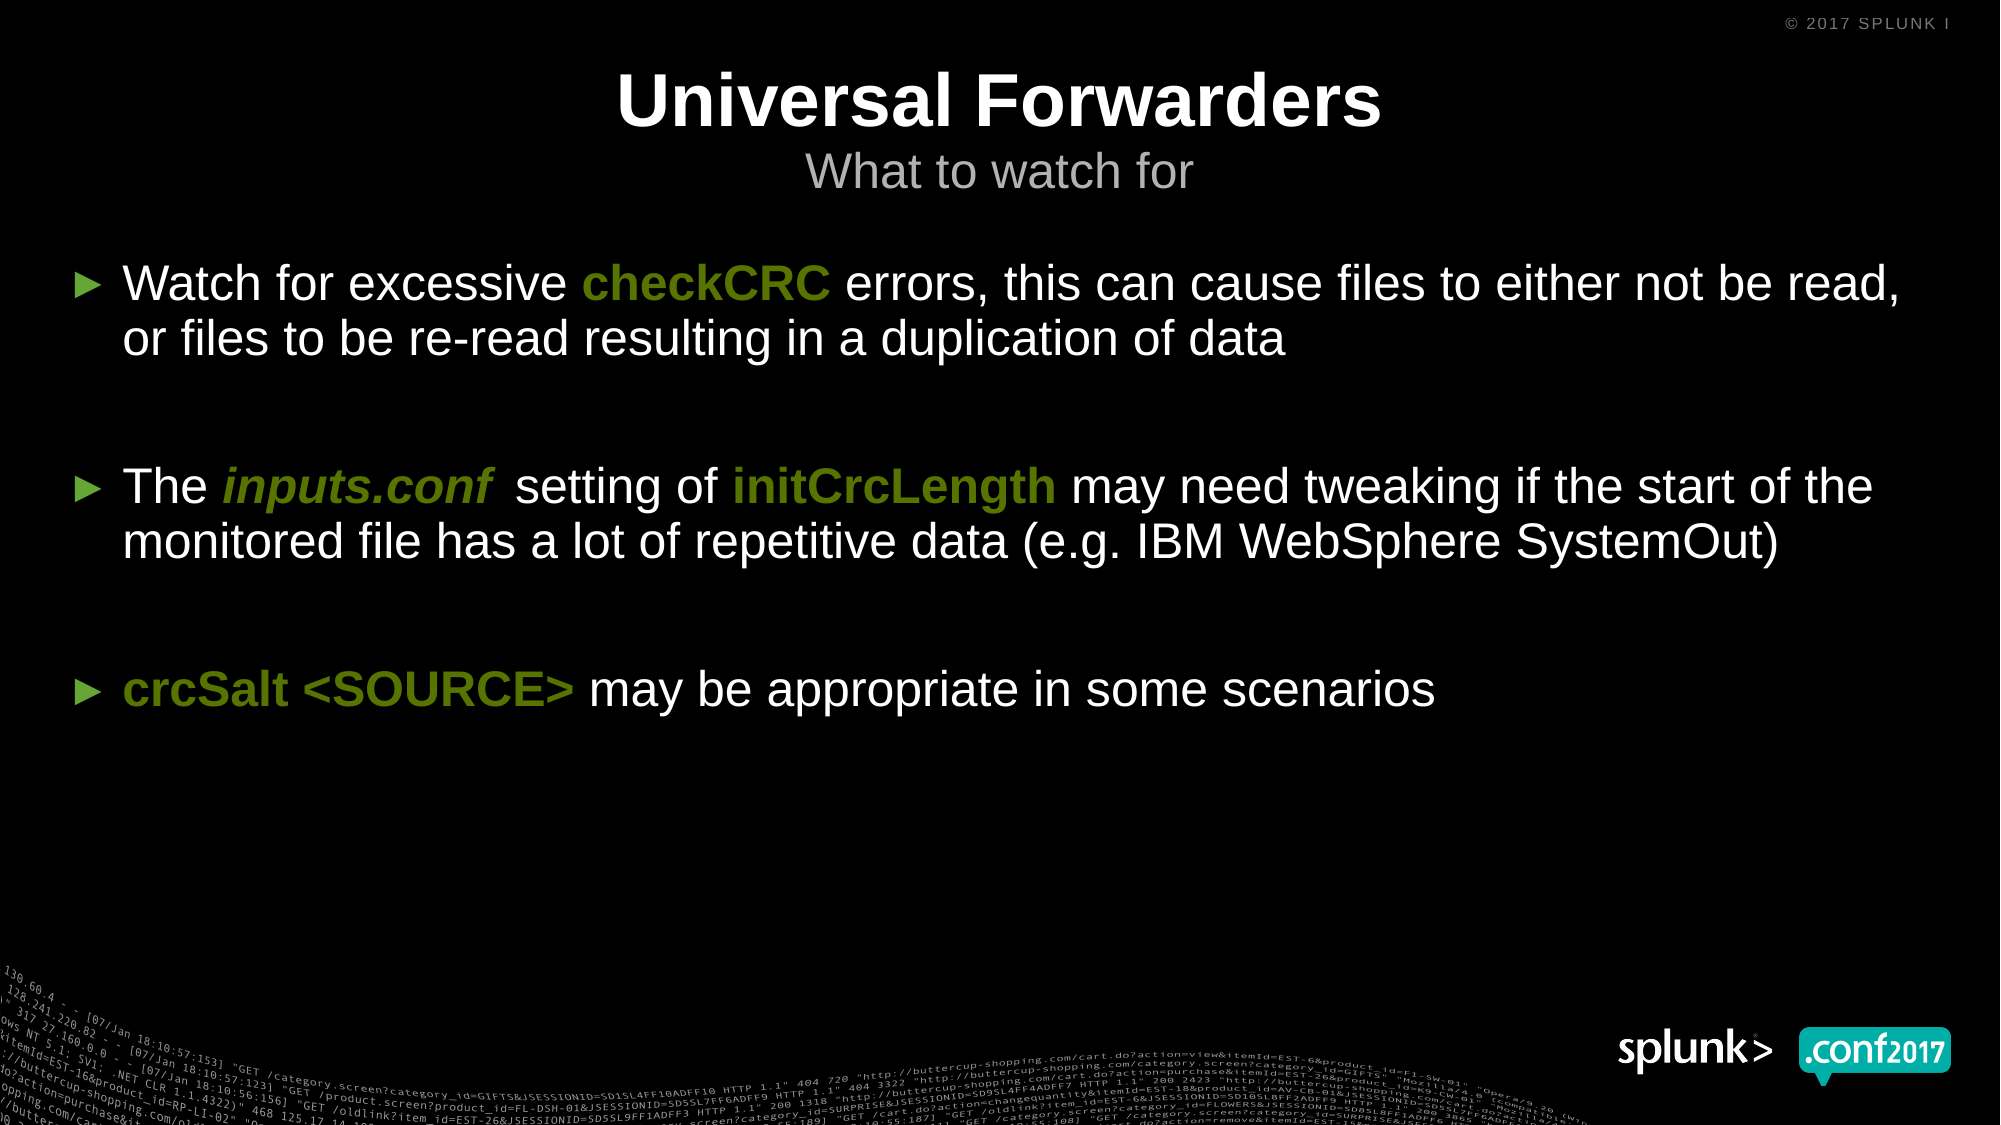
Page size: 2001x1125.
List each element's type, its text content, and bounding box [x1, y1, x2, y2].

picture [0, 0, 2000, 1125]
list Watch for excessive checkCRC errors, this can cause files to either not be read, or files to be re-read resulting in a duplication of data The inputs.conf setting of initCrcLength may need tweaking if the start of the monitored file has a lot of repetitive data (e.g. IBM WebSphere SystemOut) crcSalt <SOURCE> may be appropriate in some scenarios [74, 226, 1926, 969]
title Universal Forwarders [74, 50, 1926, 124]
subtitle What to watch for [74, 144, 1926, 190]
